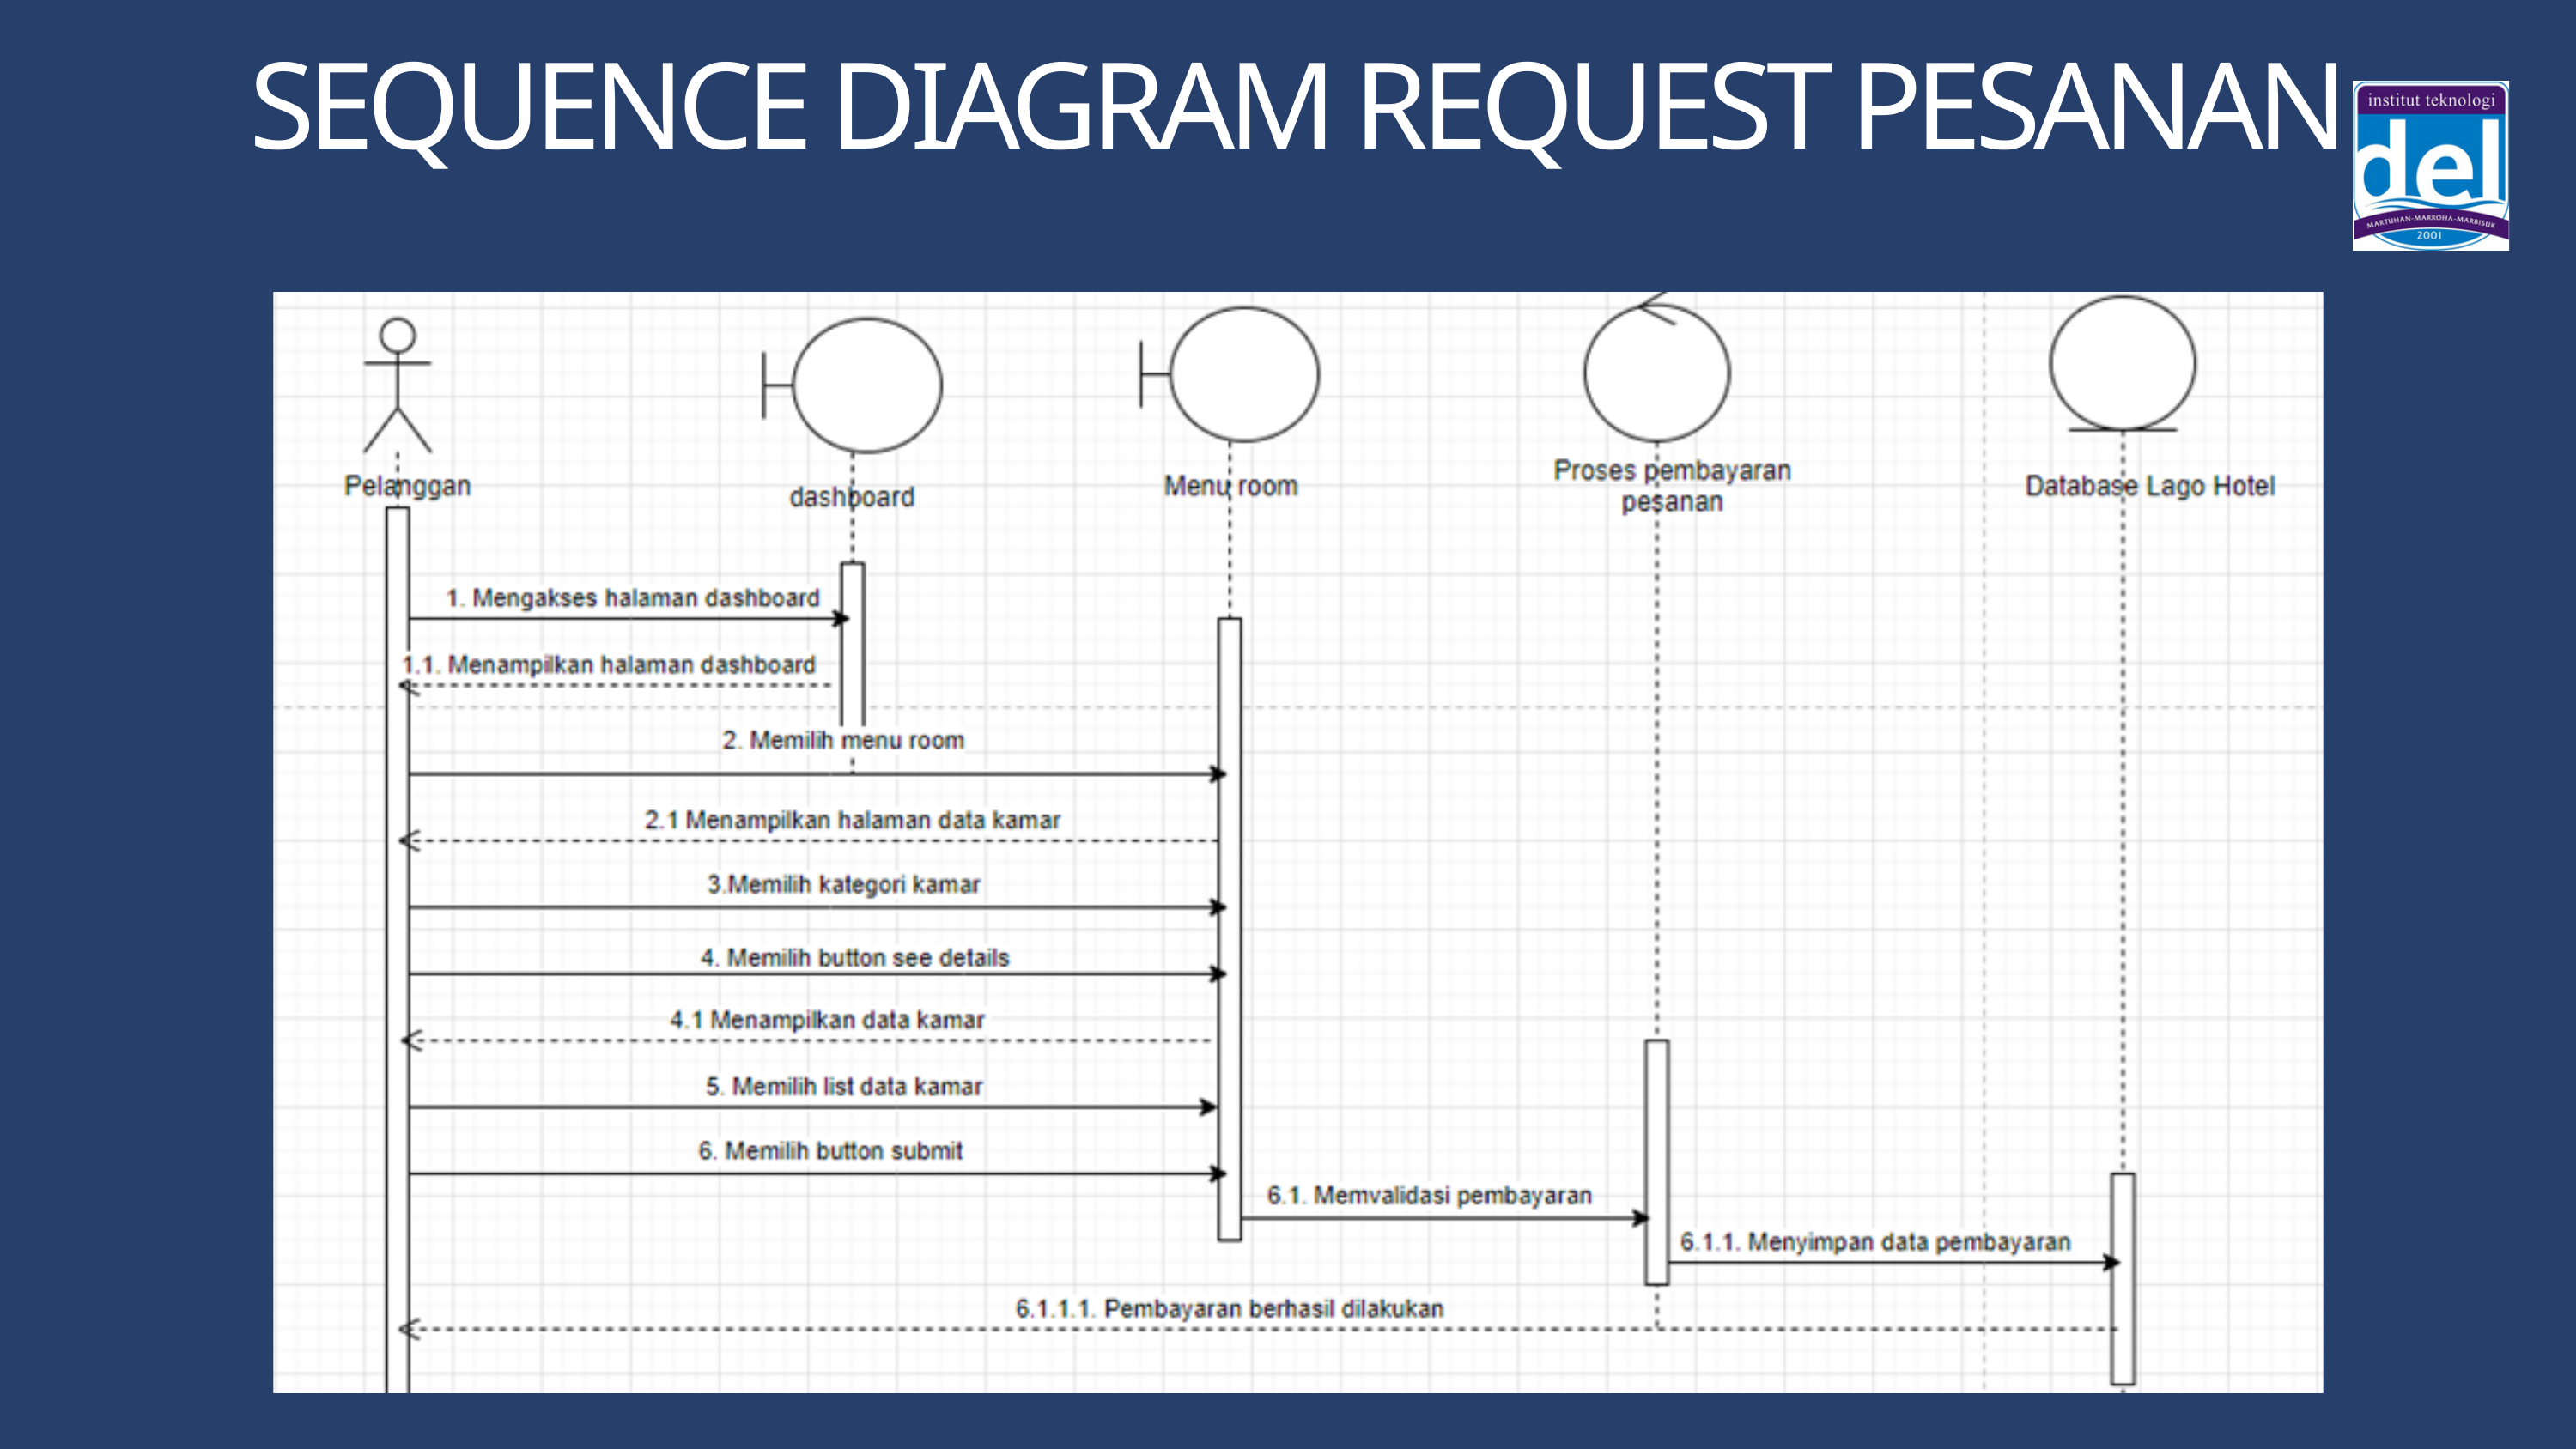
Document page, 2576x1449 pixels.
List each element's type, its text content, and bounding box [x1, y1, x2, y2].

text_box SEQUENCE DIAGRAM REQUEST PESANAN [243, 63, 2354, 173]
text_box [2353, 81, 2510, 251]
text_box [273, 292, 2324, 1393]
